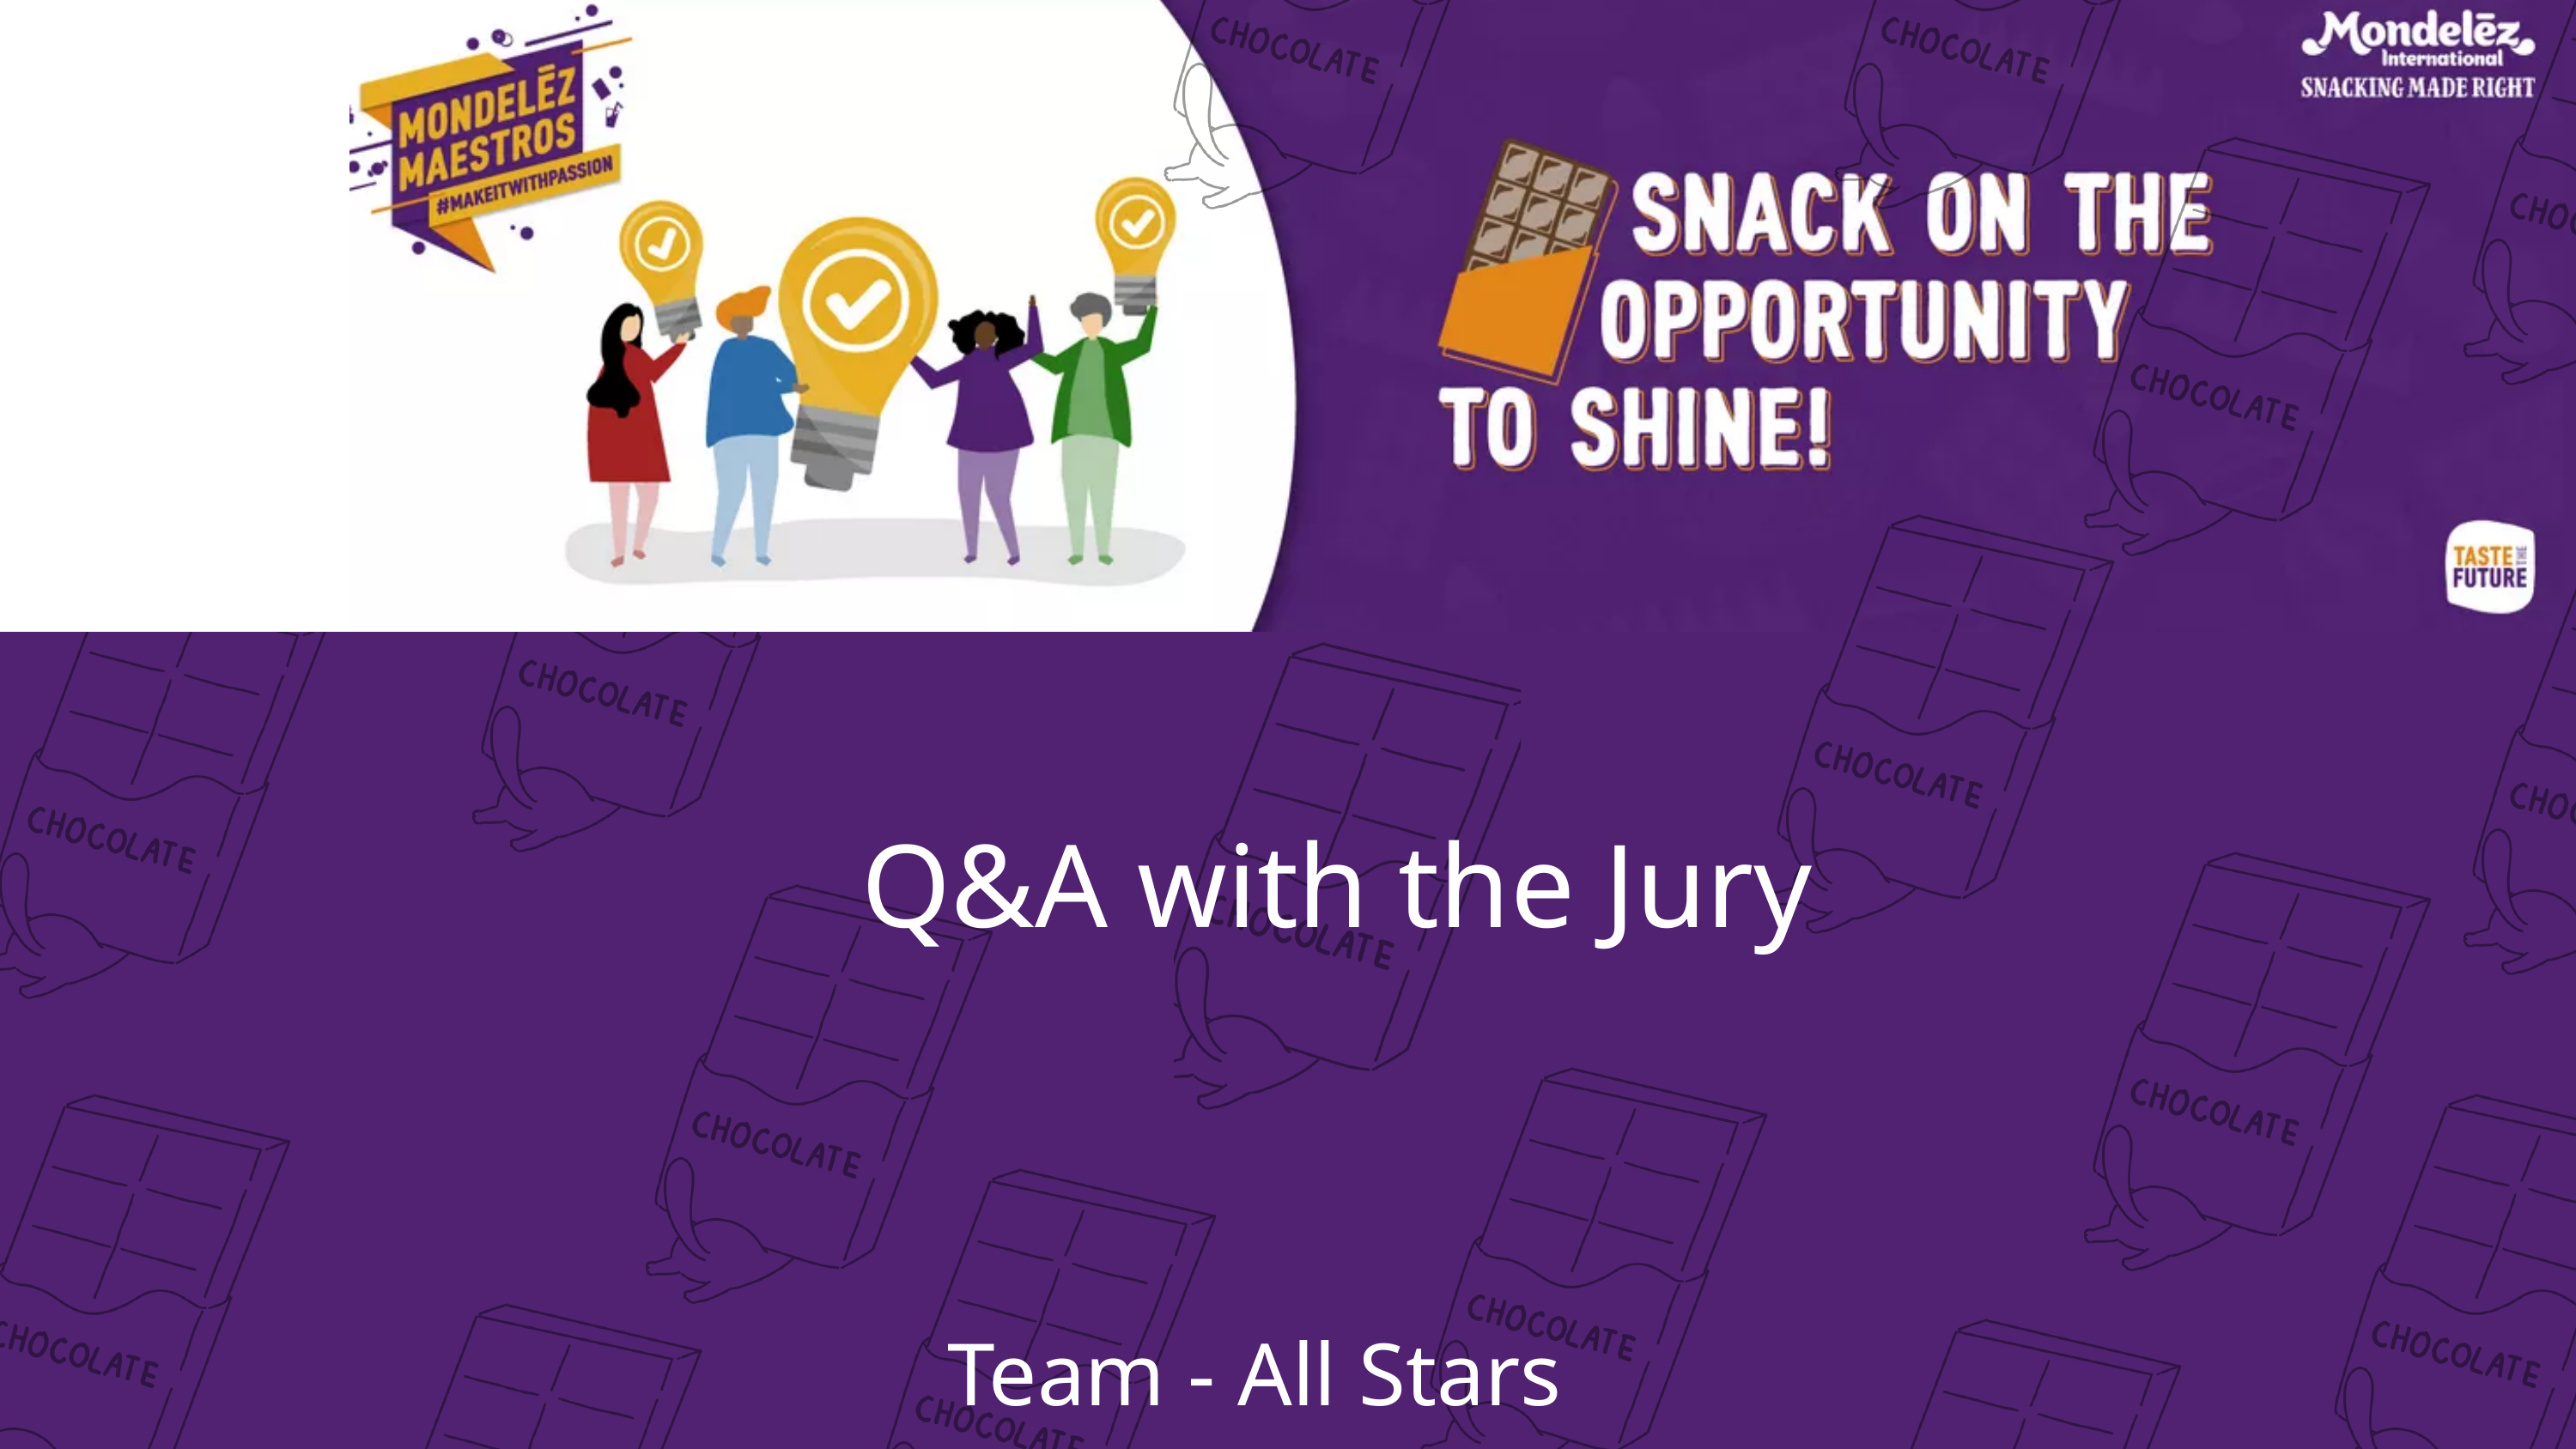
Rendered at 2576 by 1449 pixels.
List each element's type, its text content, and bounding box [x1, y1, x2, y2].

text_box [868, 1168, 1217, 1322]
text_box [1174, 950, 1522, 1110]
text_box [1419, 1067, 1768, 1449]
text_box [355, 1303, 702, 1449]
text_box [1833, 1319, 2182, 1449]
text_box Team - All Stars [819, 1322, 1691, 1422]
text_box [1174, 642, 1522, 816]
text_box [645, 884, 993, 1304]
text_box [2083, 852, 2432, 1271]
text_box [471, 641, 820, 852]
text_box [0, 1094, 291, 1449]
text_box [2324, 1094, 2576, 1449]
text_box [0, 0, 2564, 633]
text_box [1767, 641, 2115, 934]
text_box [2570, 0, 2576, 385]
text_box [0, 641, 328, 999]
text_box [868, 1422, 1217, 1449]
text_box Q&A with the Jury [833, 816, 1842, 950]
text_box [2463, 555, 2576, 975]
